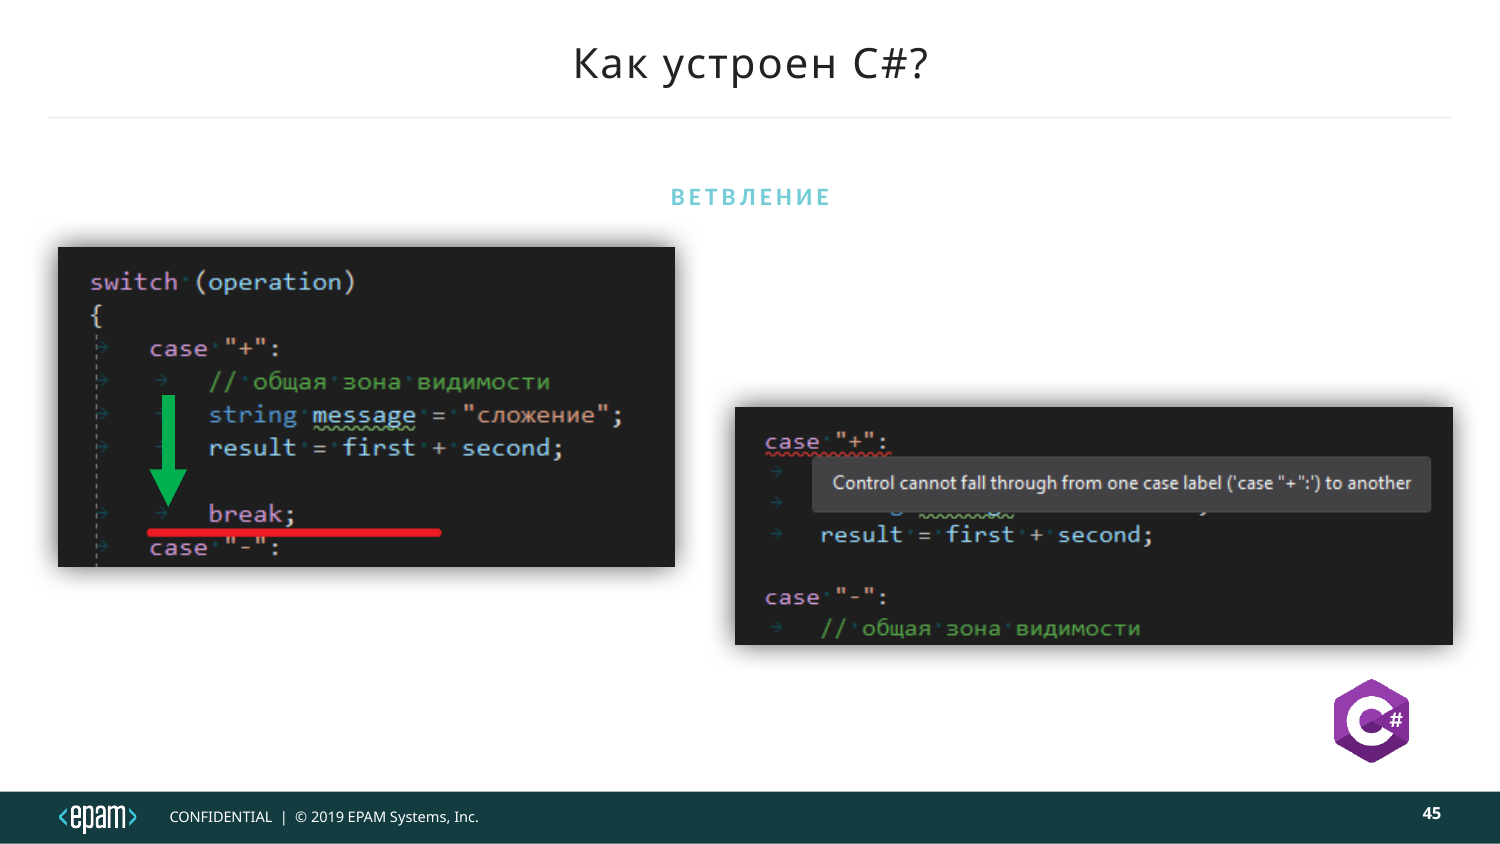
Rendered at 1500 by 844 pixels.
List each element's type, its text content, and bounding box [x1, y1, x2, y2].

list Ветвление [58, 177, 1442, 234]
title Как устроен C#? [59, 37, 1442, 87]
picture [58, 247, 675, 567]
slide_number 45 [1216, 791, 1442, 844]
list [1301, 650, 1442, 791]
picture [735, 407, 1453, 645]
